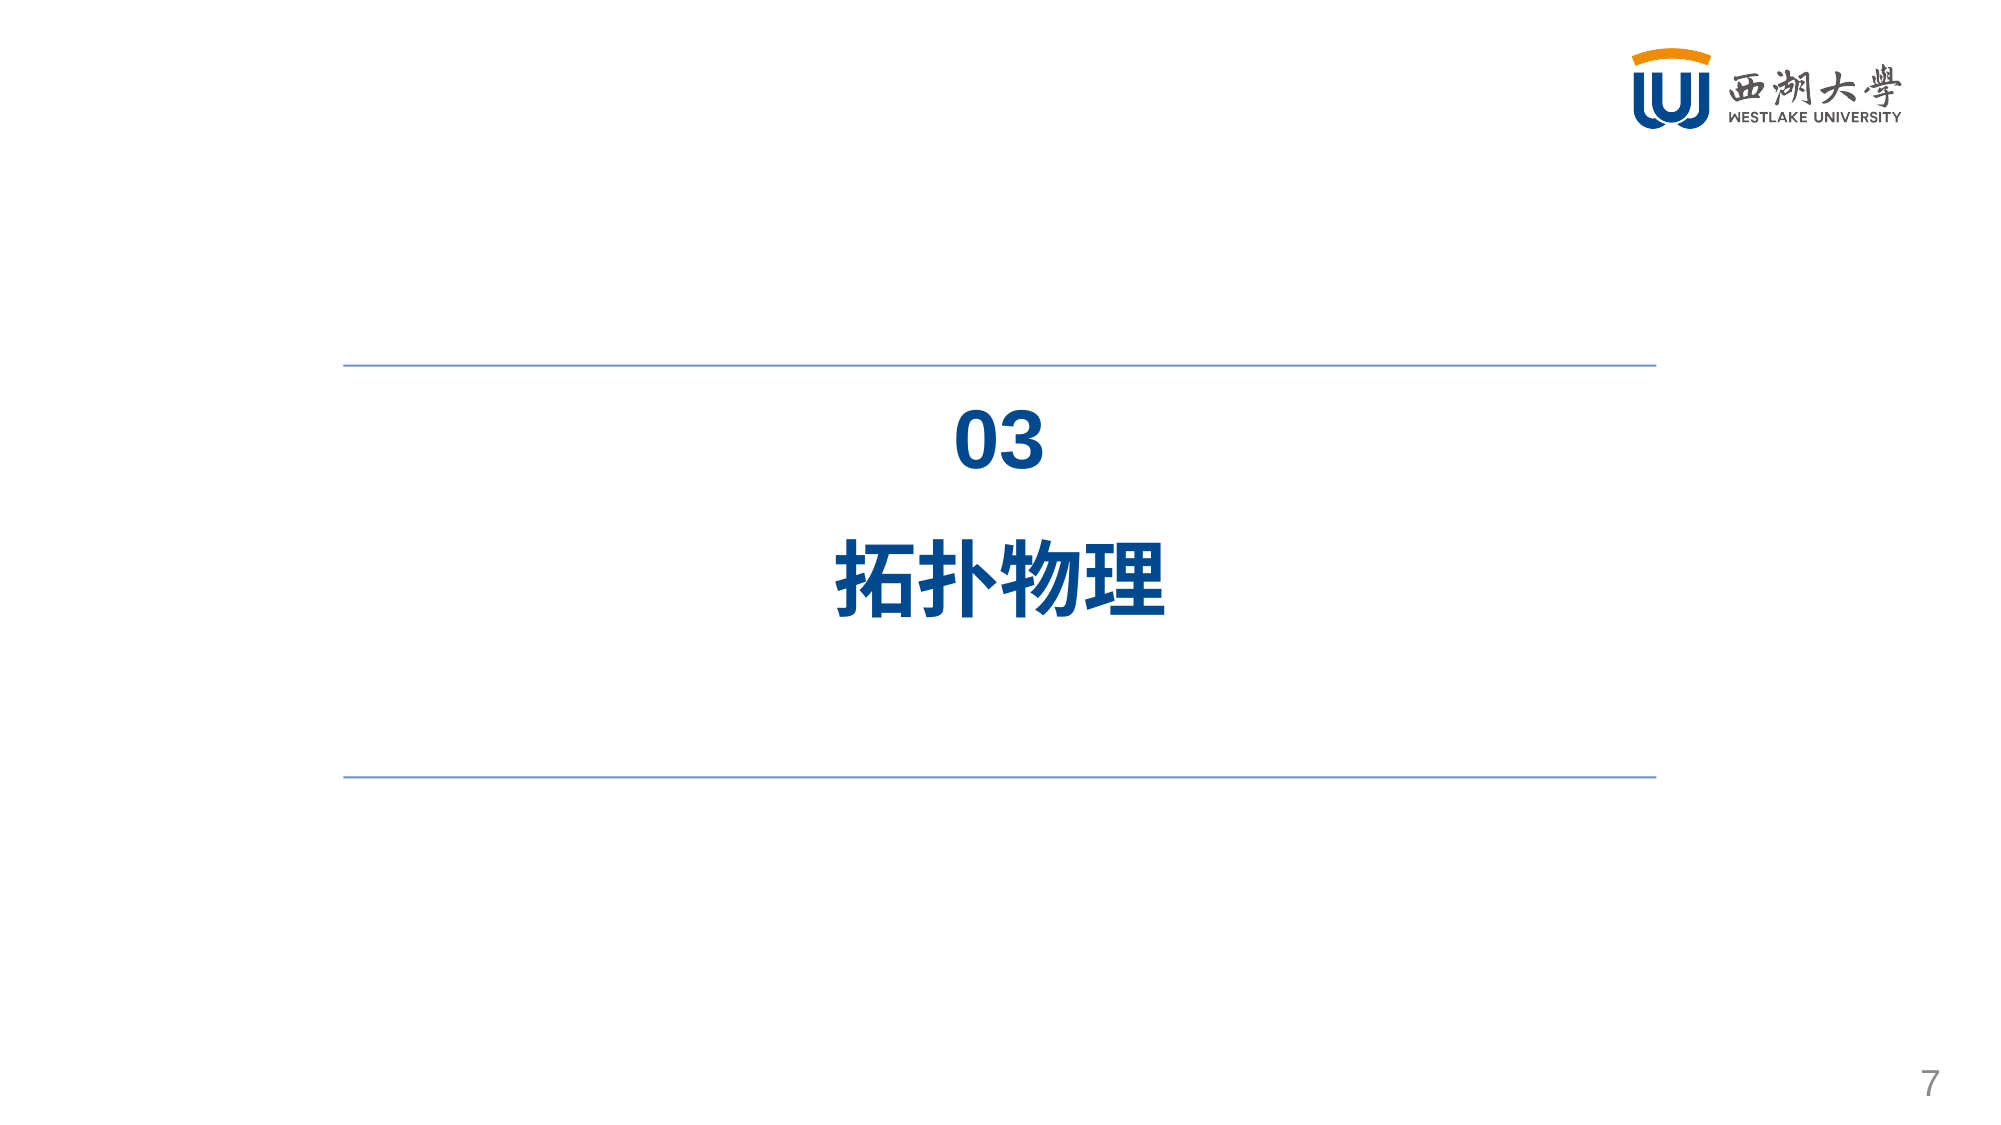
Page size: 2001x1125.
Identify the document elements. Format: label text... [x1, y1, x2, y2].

text_box 拓扑物理 [485, 519, 1515, 635]
text_box 03 [485, 377, 1515, 493]
picture [1629, 47, 1904, 130]
slide_number 7 [1505, 1051, 1956, 1112]
